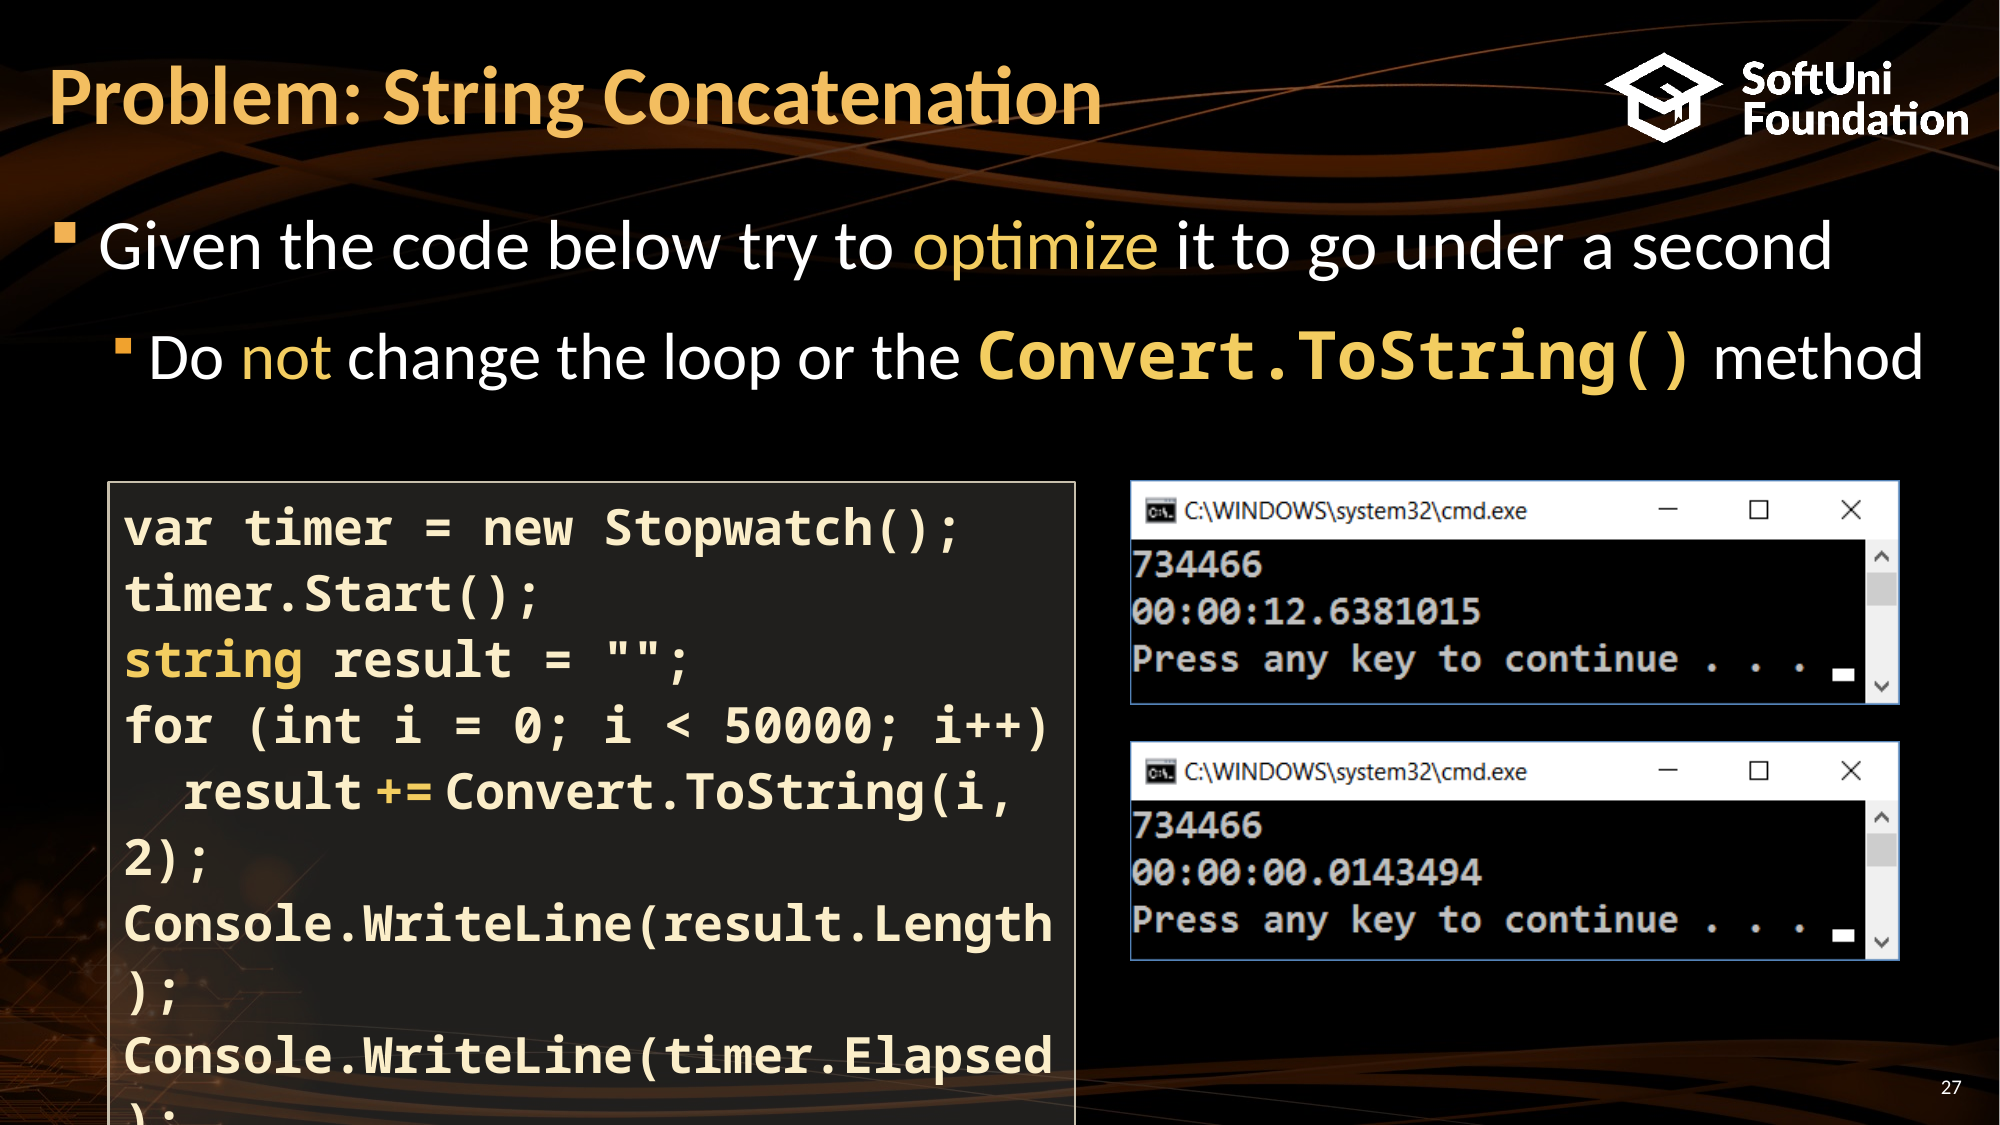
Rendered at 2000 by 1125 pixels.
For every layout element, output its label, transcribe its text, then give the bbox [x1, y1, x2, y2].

text_box var timer = new Stopwatch(); timer.Start(); string result = ""; for (int i = 0; i < 50000; i++) result += Convert.ToString(i, 2); Console.WriteLine(result.Length); Console.WriteLine(timer.Elapsed); [108, 482, 1075, 1125]
picture [1130, 480, 1900, 705]
title Problem: String Concatenation [30, 6, 1602, 189]
list Given the code below try to optimize it to go under a second Do not change the loop or the Convert.ToString() method [31, 188, 1968, 1103]
picture [0, 0, 2000, 1125]
picture [1130, 741, 1900, 961]
